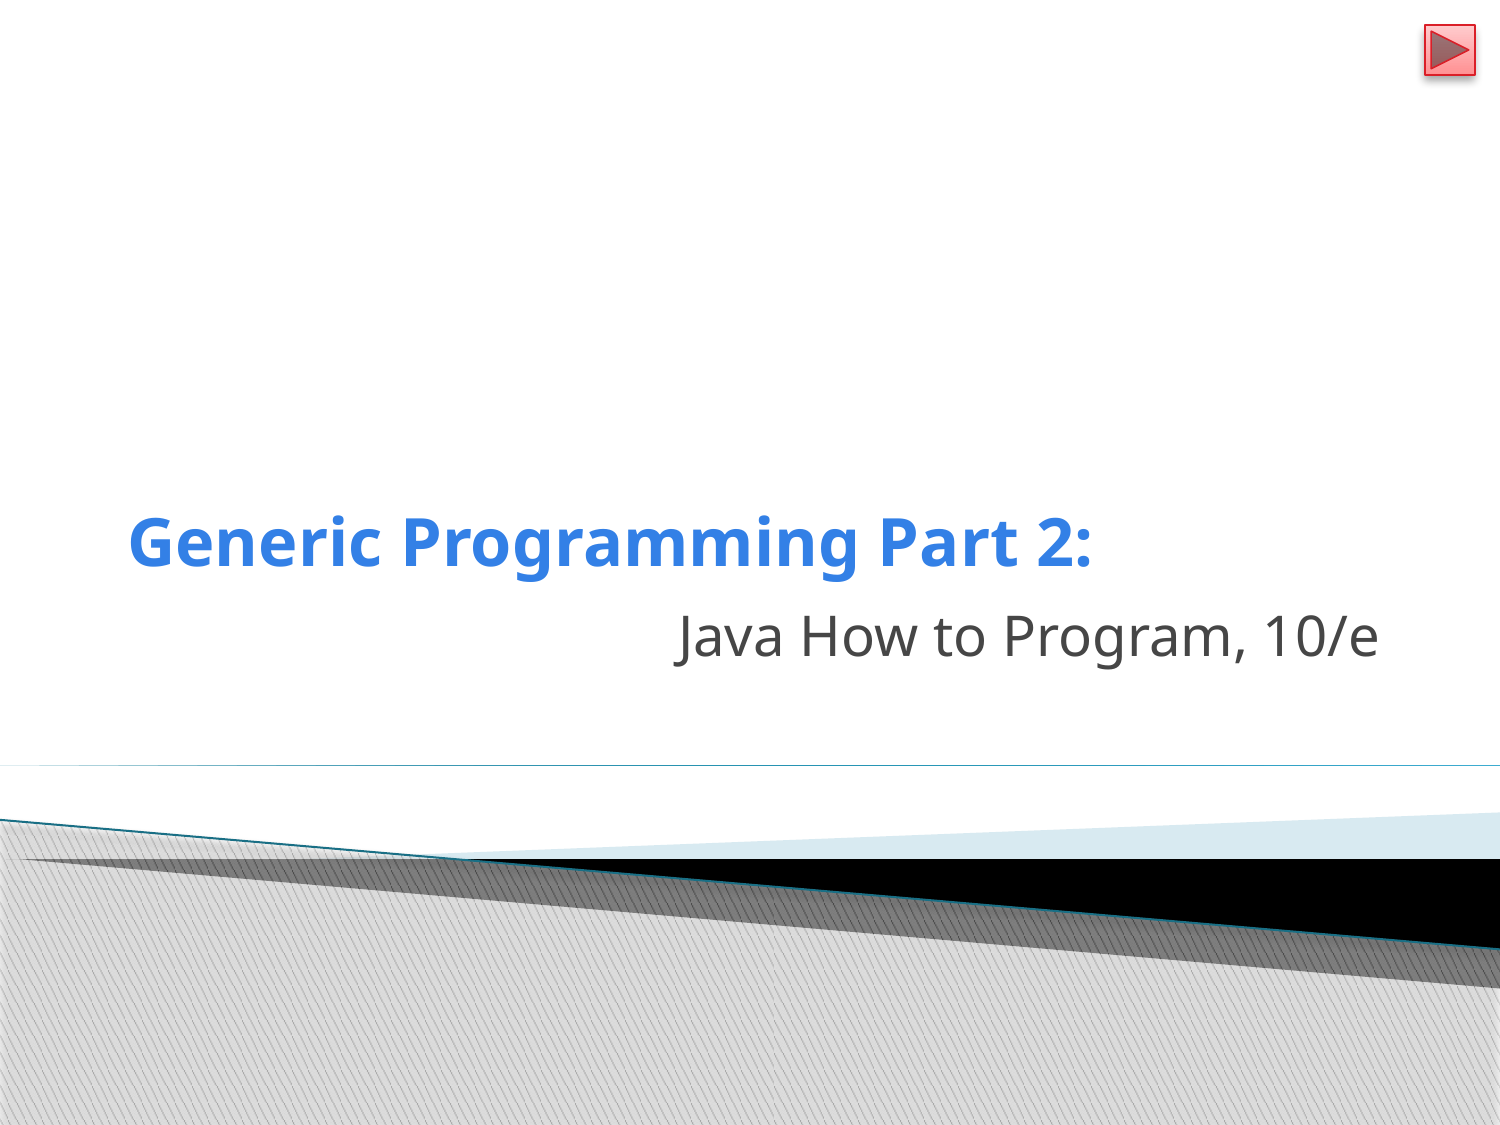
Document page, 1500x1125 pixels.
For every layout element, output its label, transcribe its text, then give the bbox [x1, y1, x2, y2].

picture [5, 859, 1500, 989]
title Generic Programming Part 2: [112, 287, 1450, 588]
subtitle Java How to Program, 10/e [112, 592, 1388, 790]
